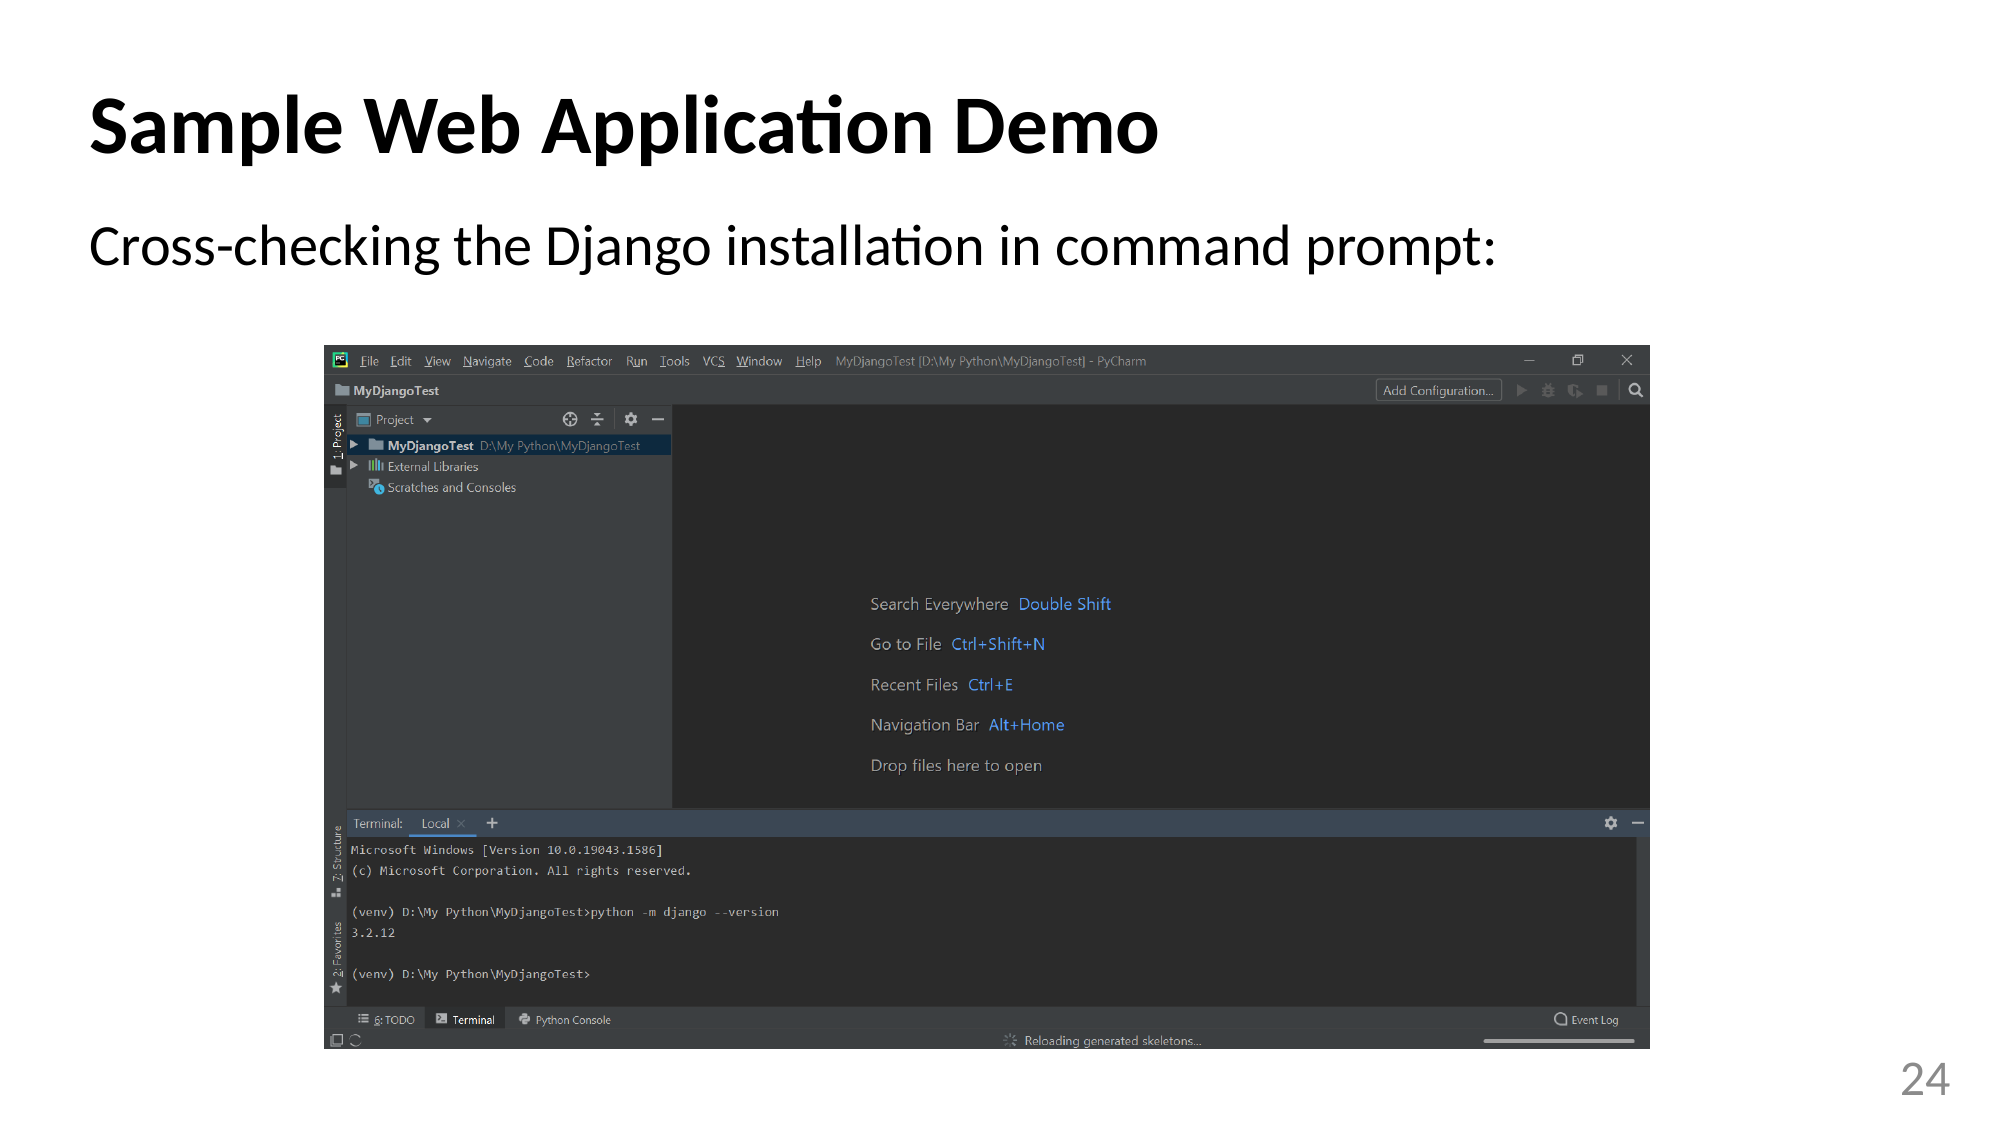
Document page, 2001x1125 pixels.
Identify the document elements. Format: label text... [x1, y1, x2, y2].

slide_number 24 [1875, 1043, 1975, 1107]
text_box Cross-checking the Django installation in command prompt: [75, 200, 1900, 285]
text_box Sample Web Application Demo [74, 62, 1875, 178]
picture [324, 344, 1651, 1050]
